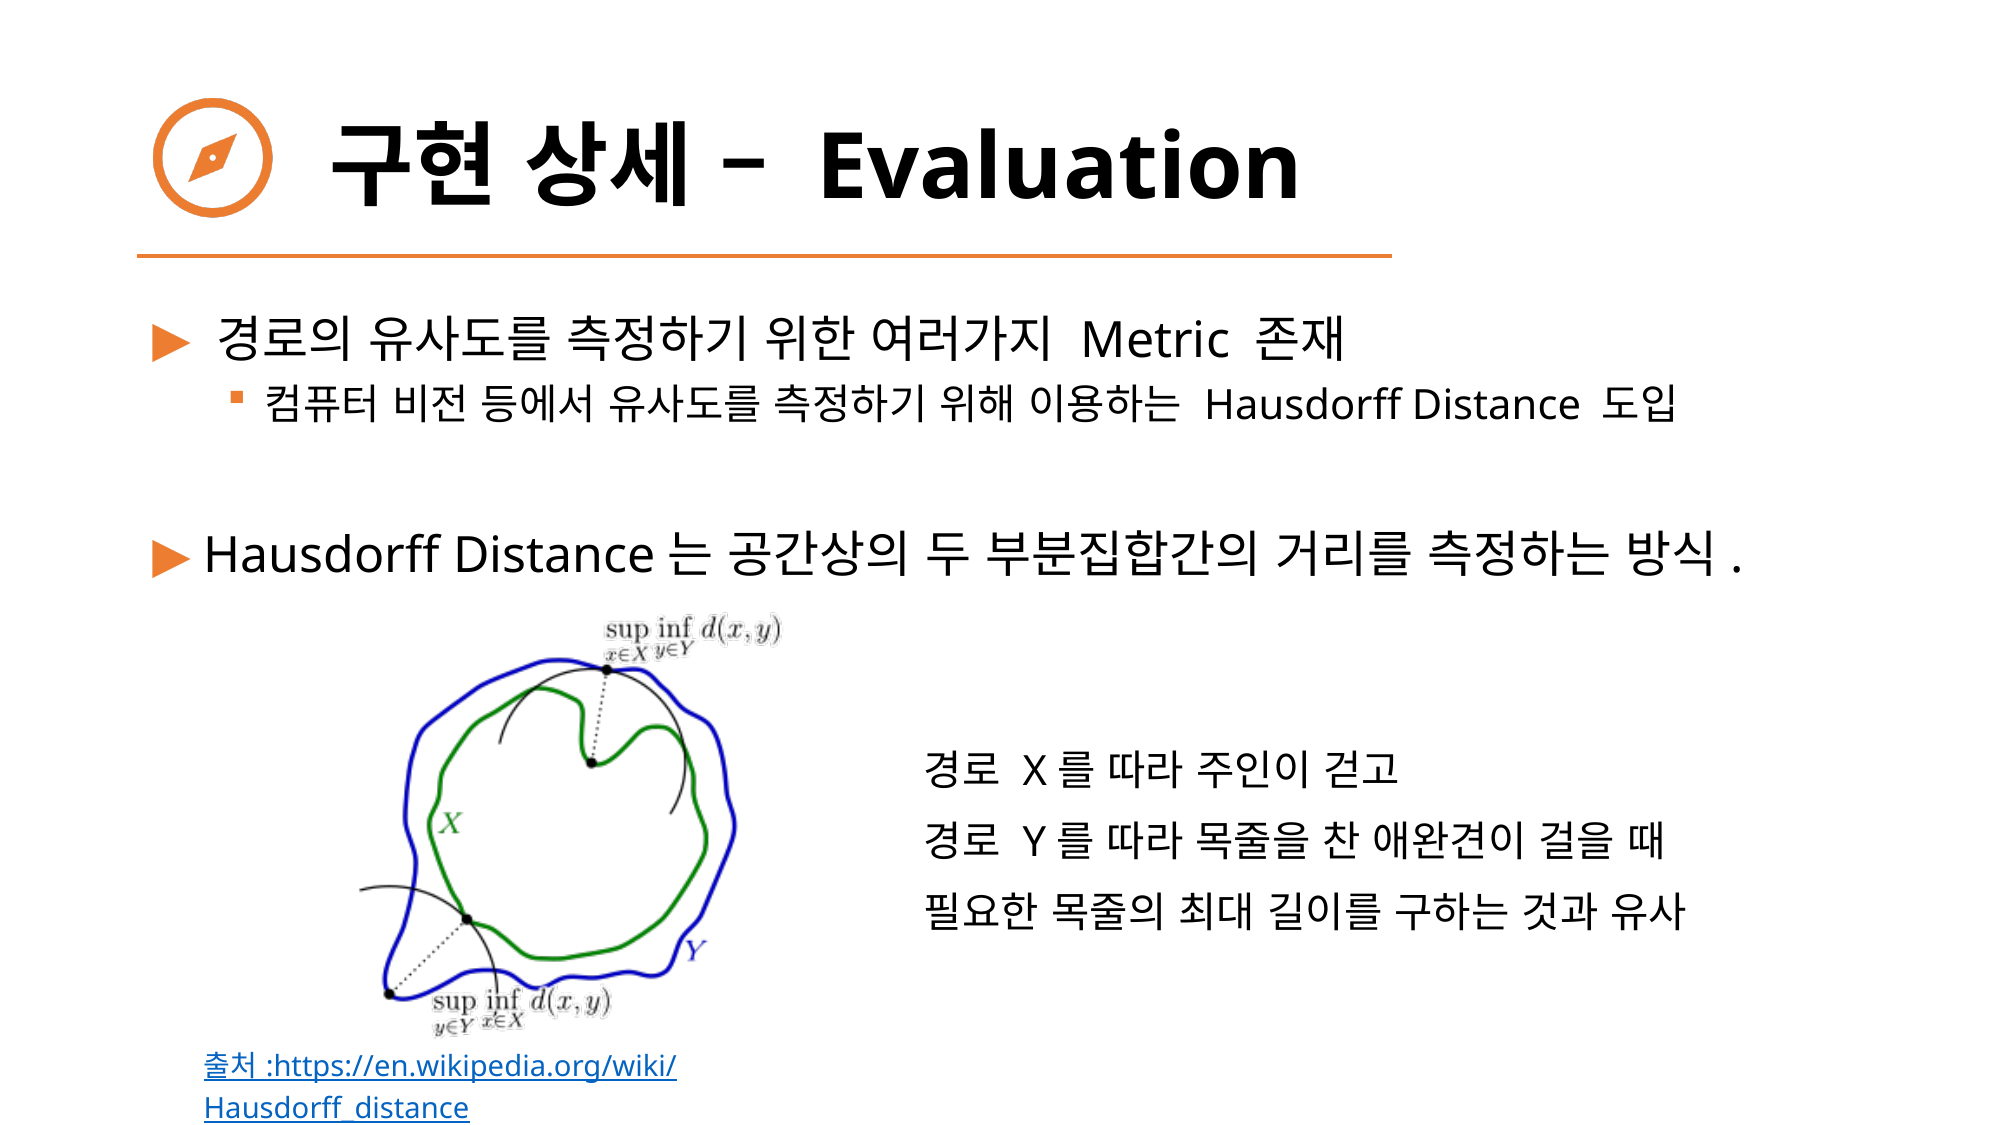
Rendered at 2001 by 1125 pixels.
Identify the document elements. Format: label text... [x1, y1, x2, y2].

text_box 출처 :https://en.wikipedia.org/wiki/Hausdorff_distance [188, 1039, 948, 1125]
title 구현 상세 – Evaluation [314, 59, 1863, 278]
picture [137, 82, 288, 233]
list 경로의 유사도를 측정하기 위한 여러가지 Metric 존재 컴퓨터 비전 등에서 유사도를 측정하기 위해 이용하는 Hausdorff Distance 도입 Hausdorff Distance는 공간상의 두 부분집합간의 거리를 측정하는 방식. [137, 299, 1863, 603]
picture [351, 606, 785, 1040]
text_box 경로 X를 따라 주인이 걷고 경로 Y를 따라 목줄을 찬 애완견이 걸을 때 필요한 목줄의 최대 길이를 구하는 것과 유사 [909, 736, 1745, 944]
